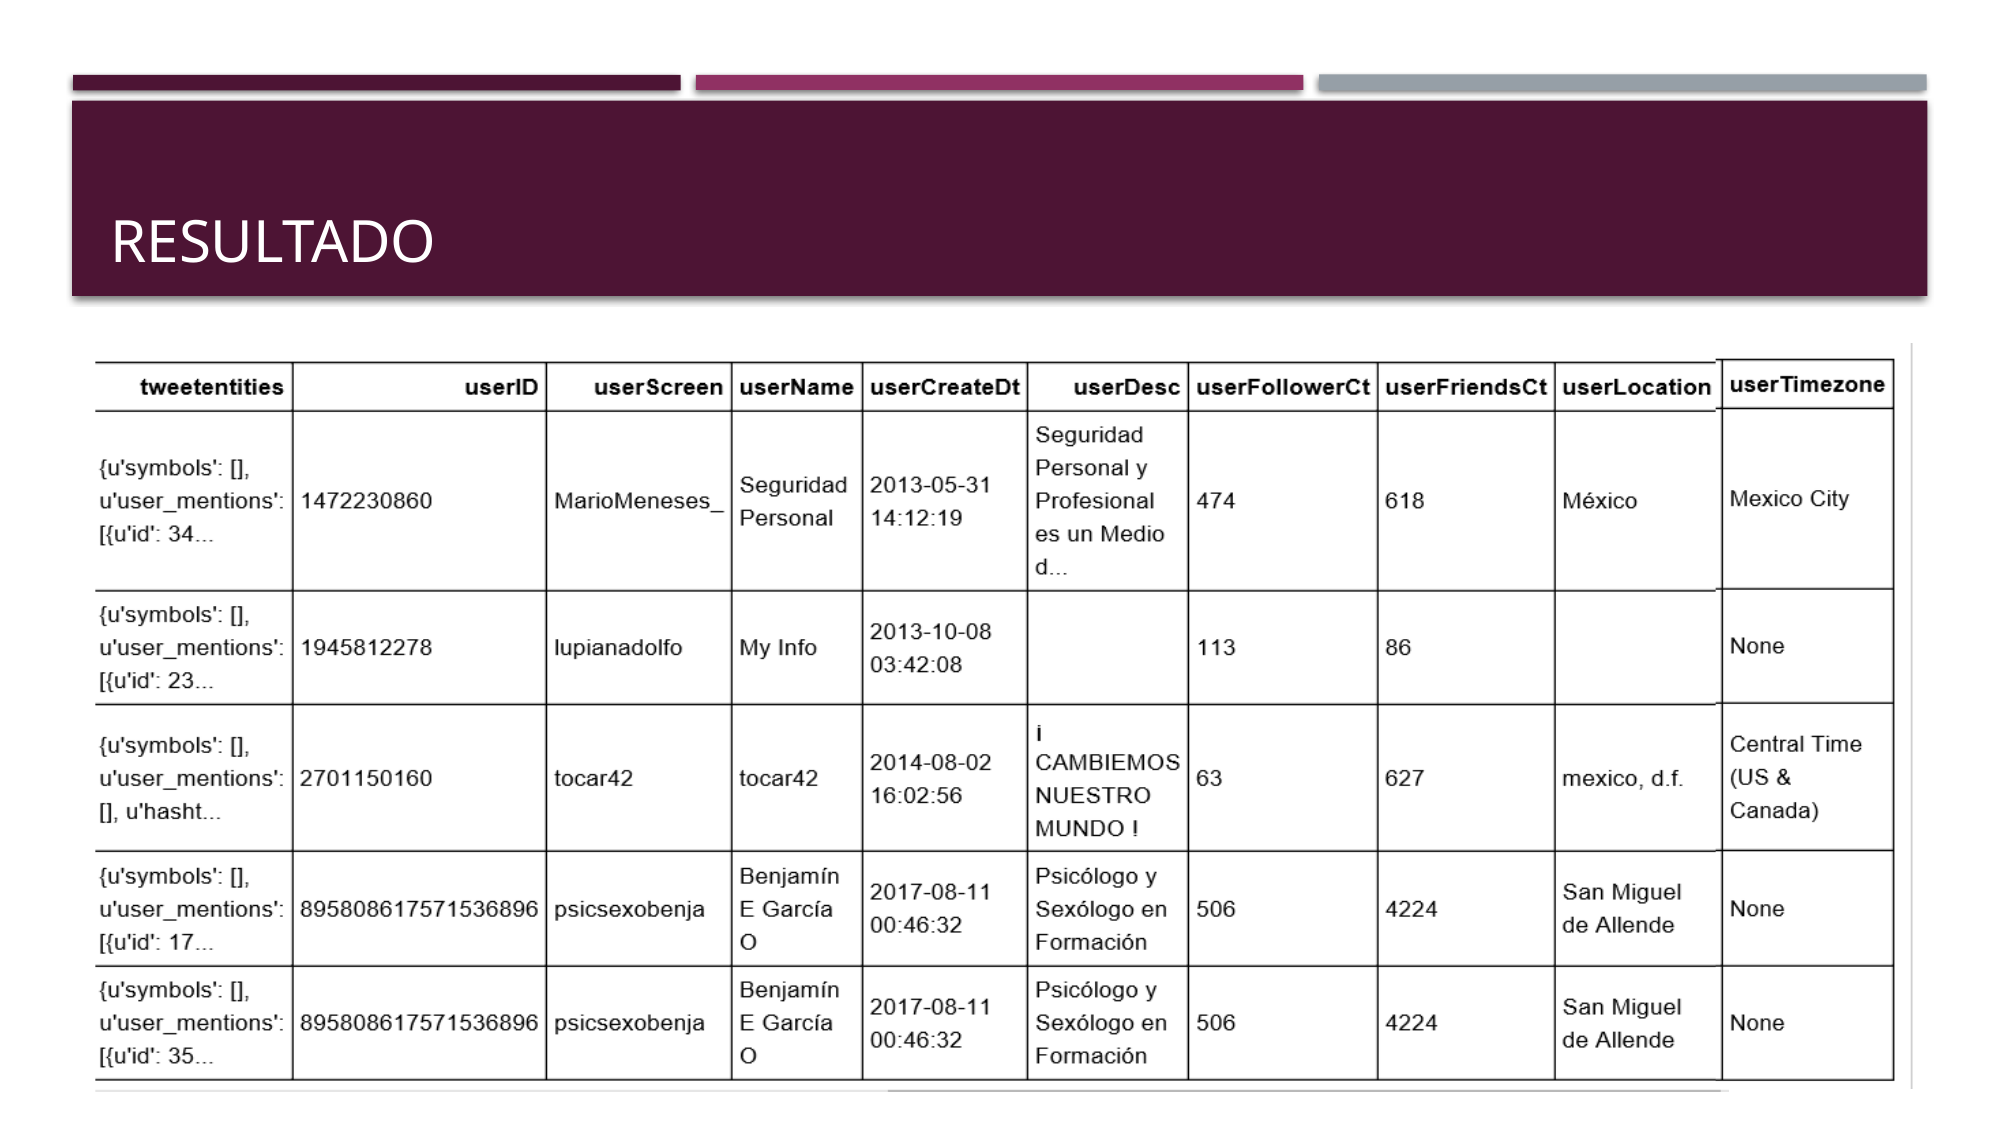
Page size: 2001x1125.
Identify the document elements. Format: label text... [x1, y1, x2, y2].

title RESULTADO [95, 115, 1905, 282]
picture [94, 343, 1913, 1093]
